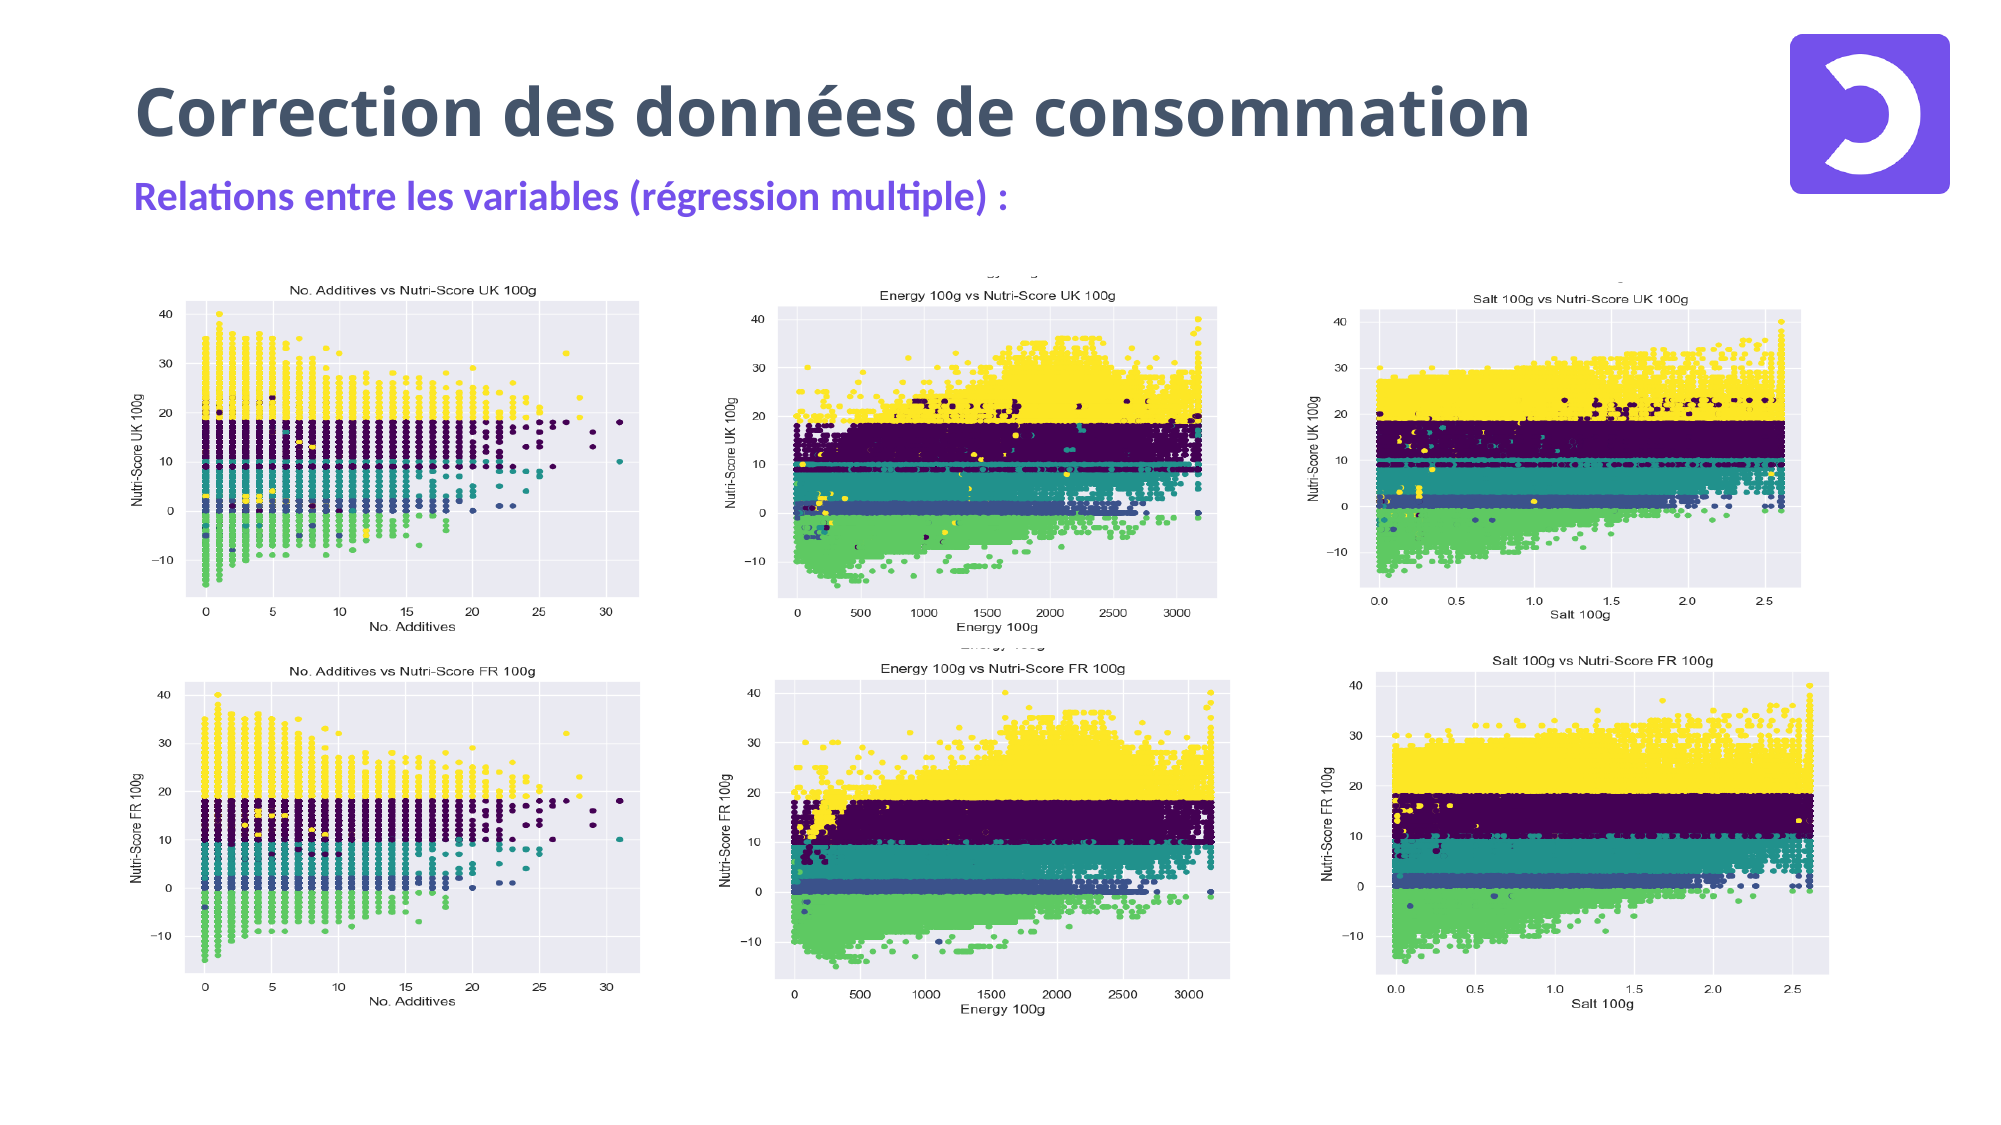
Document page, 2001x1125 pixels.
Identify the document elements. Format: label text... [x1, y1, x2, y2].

picture [707, 648, 1239, 1023]
picture [1305, 648, 1838, 1023]
text_box Relations entre les variables (régression multiple) : [119, 161, 1950, 226]
picture [119, 655, 651, 1017]
picture [1295, 282, 1827, 633]
picture [1789, 34, 1950, 194]
picture [707, 276, 1239, 638]
picture [119, 276, 651, 638]
title Correction des données de consommation [119, 34, 1616, 161]
